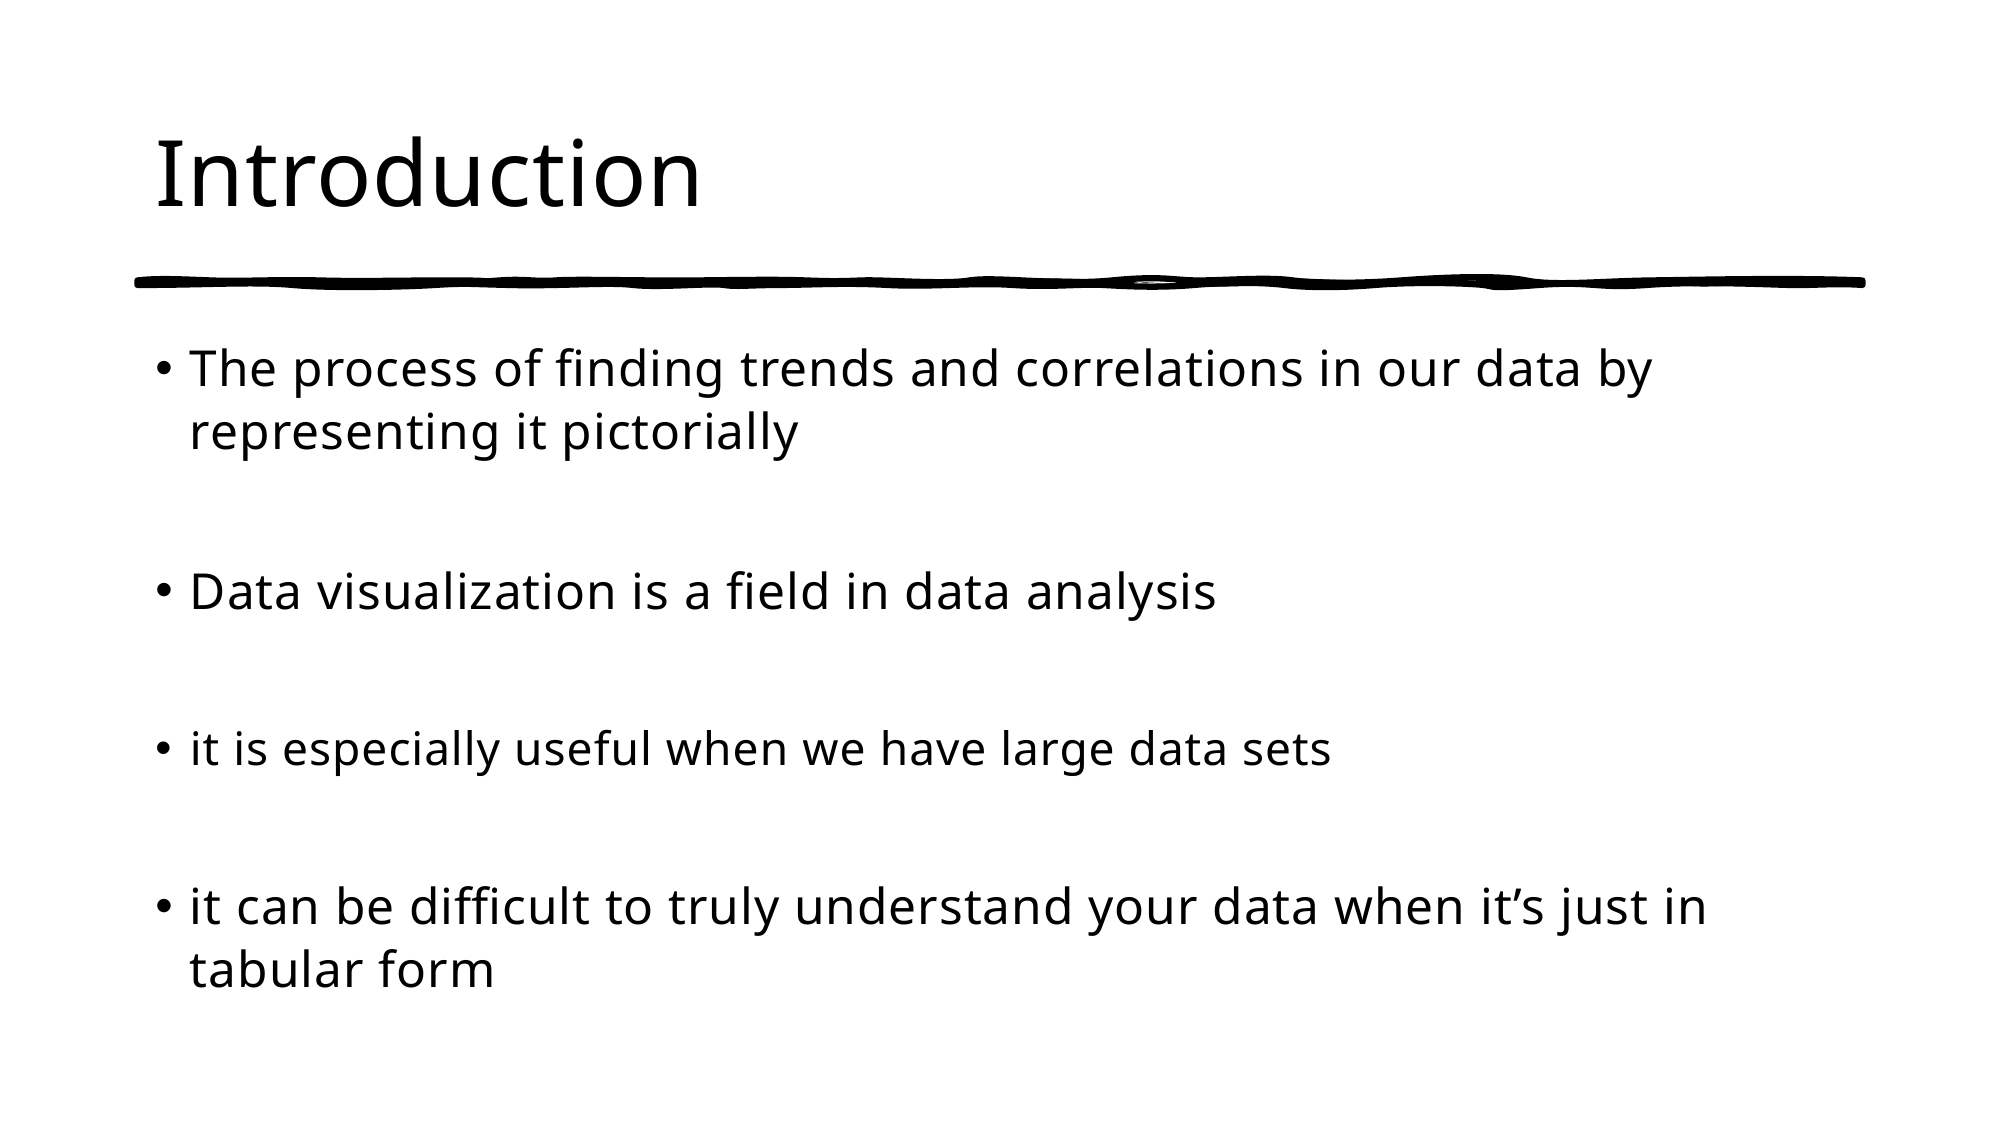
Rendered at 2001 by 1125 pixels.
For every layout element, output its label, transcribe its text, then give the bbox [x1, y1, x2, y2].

title Introduction [137, 59, 1863, 278]
list The process of finding trends and correlations in our data by representing it pictorially Data visualization is a field in data analysis it is especially useful when we have large data sets it can be difficult to truly understand your data when it’s just in tabular form [137, 316, 1863, 1014]
